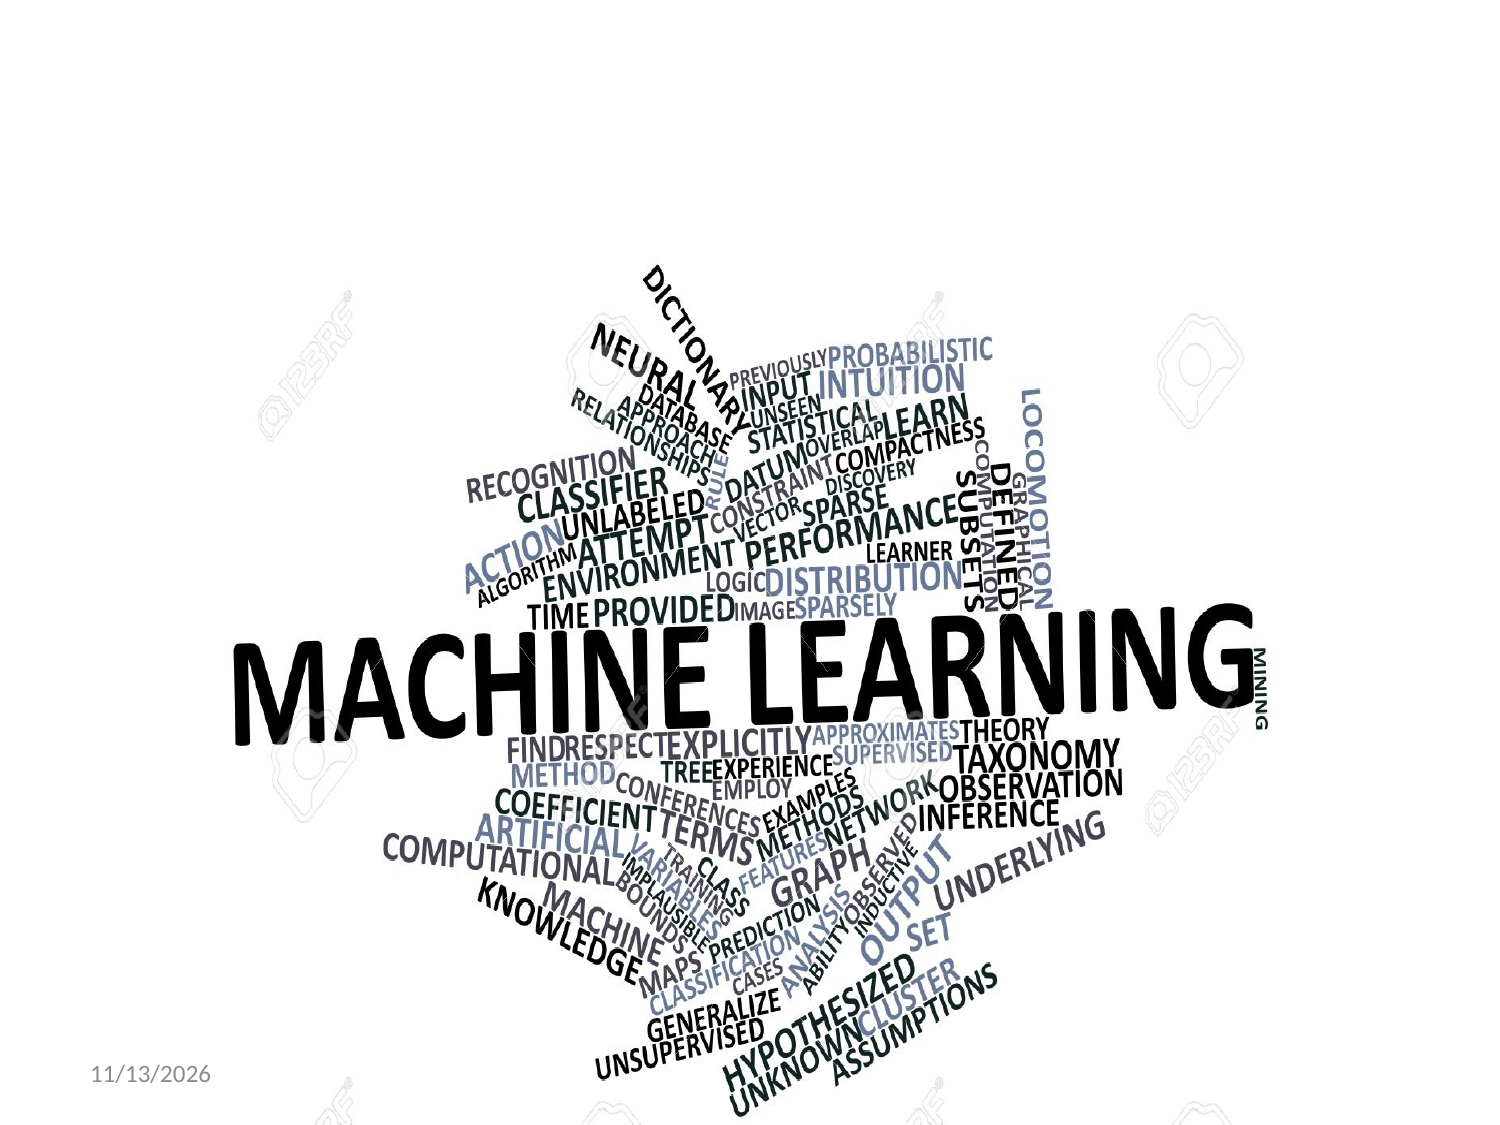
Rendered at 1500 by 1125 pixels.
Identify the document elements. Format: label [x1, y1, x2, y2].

slide_number [75, 1042, 222, 1103]
picture [227, 257, 1273, 1125]
